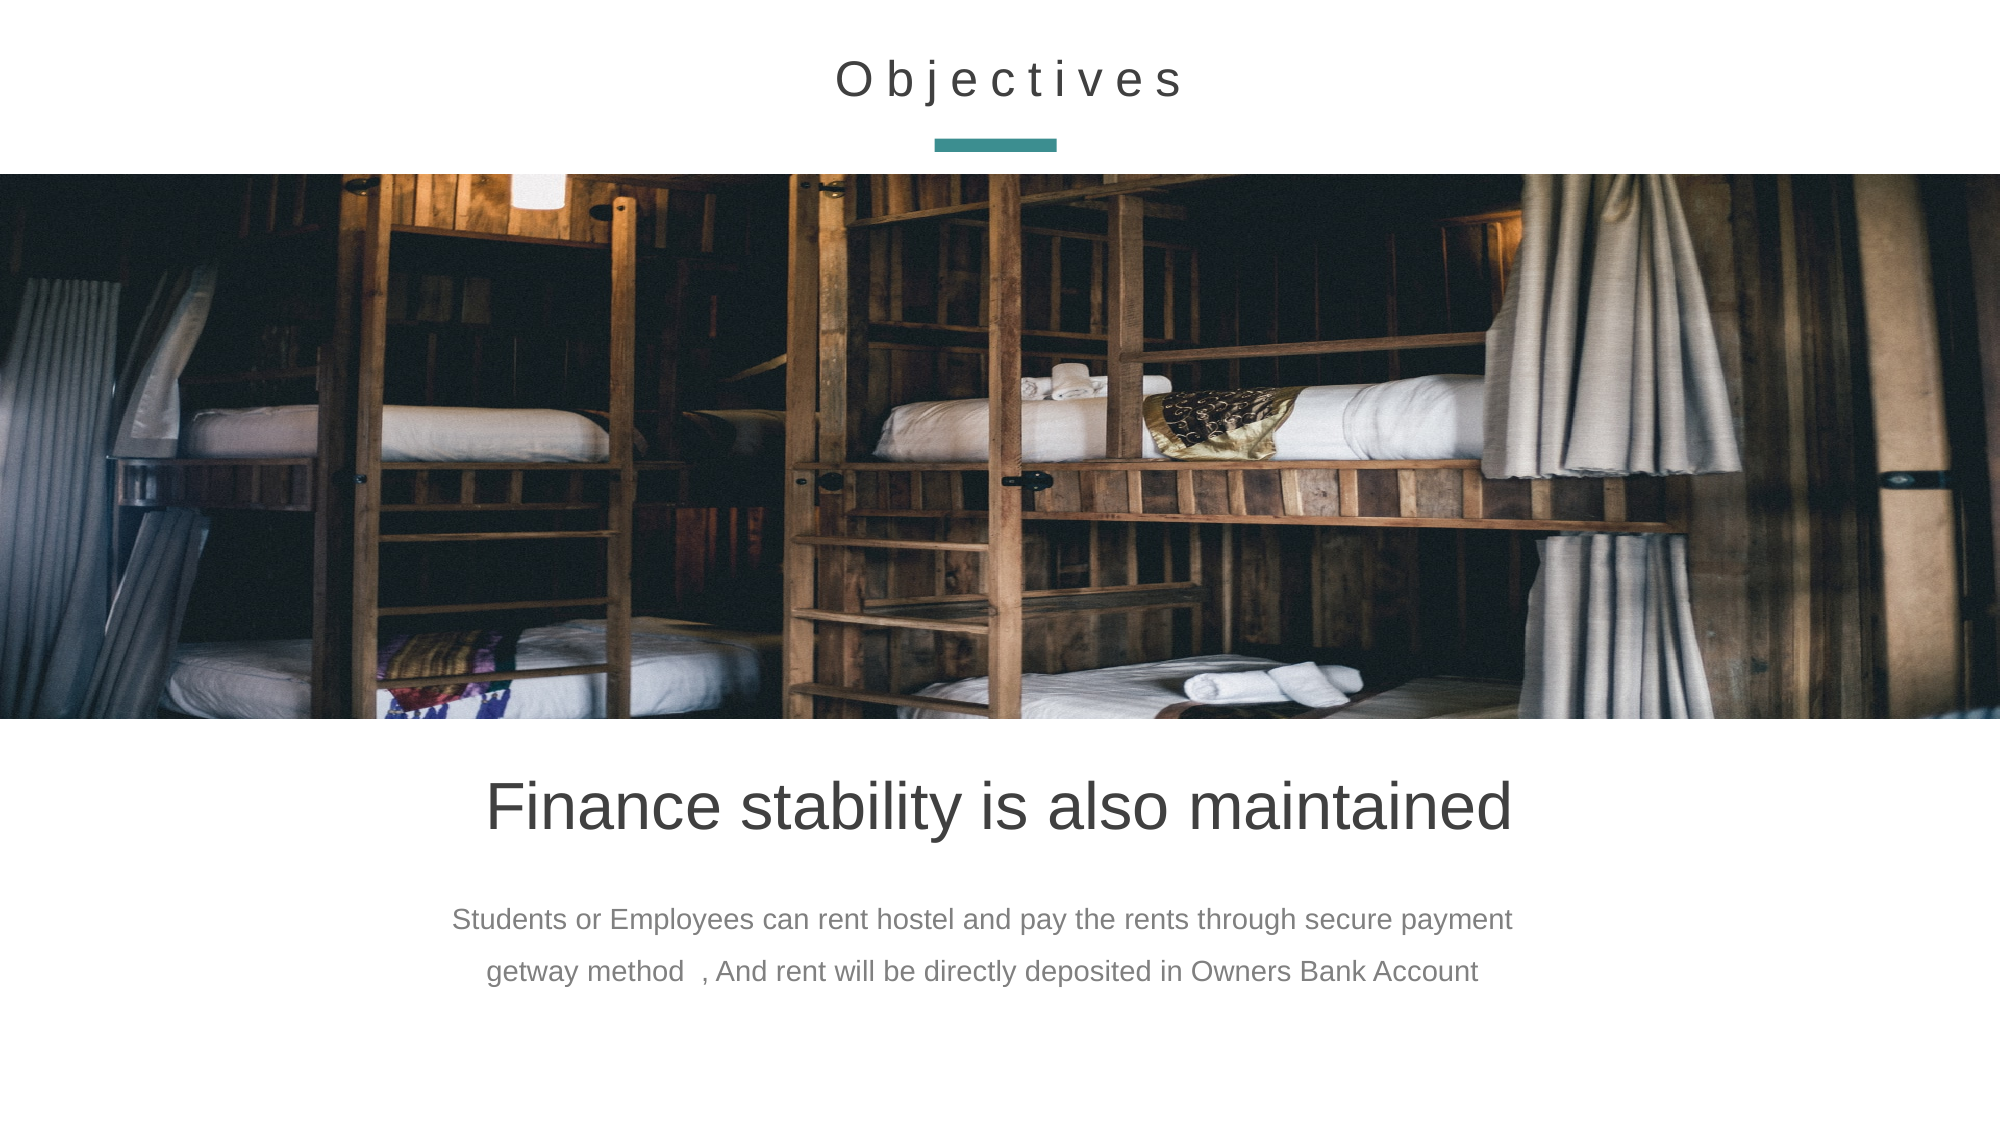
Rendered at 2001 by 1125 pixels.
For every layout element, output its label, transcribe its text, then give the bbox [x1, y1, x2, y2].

text_box Finance stability is also maintained [470, 755, 1530, 851]
text_box Objectives [820, 39, 1196, 115]
text_box [934, 138, 1058, 153]
text_box [0, 174, 2000, 720]
text_box Students or Employees can rent hostel and pay the rents through secure payment getway method , And rent will be directly deposited in Owners Bank Account [436, 875, 1531, 995]
